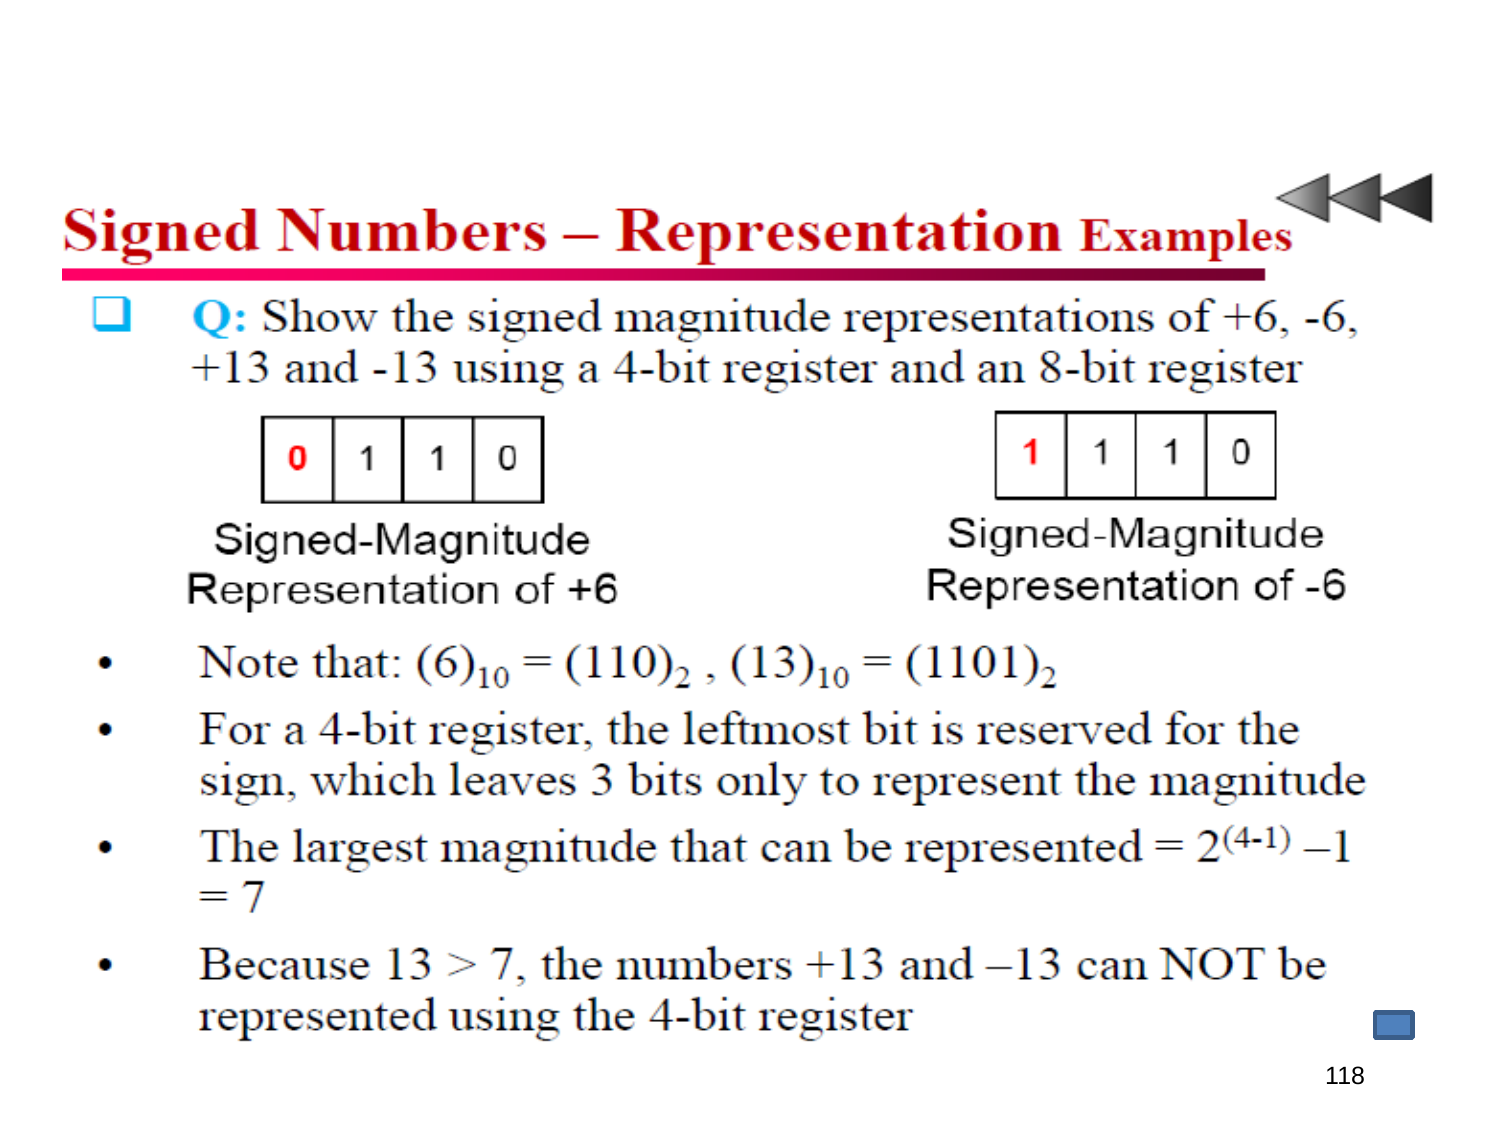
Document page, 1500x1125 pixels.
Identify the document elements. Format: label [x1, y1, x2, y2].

picture [62, 37, 1438, 1050]
